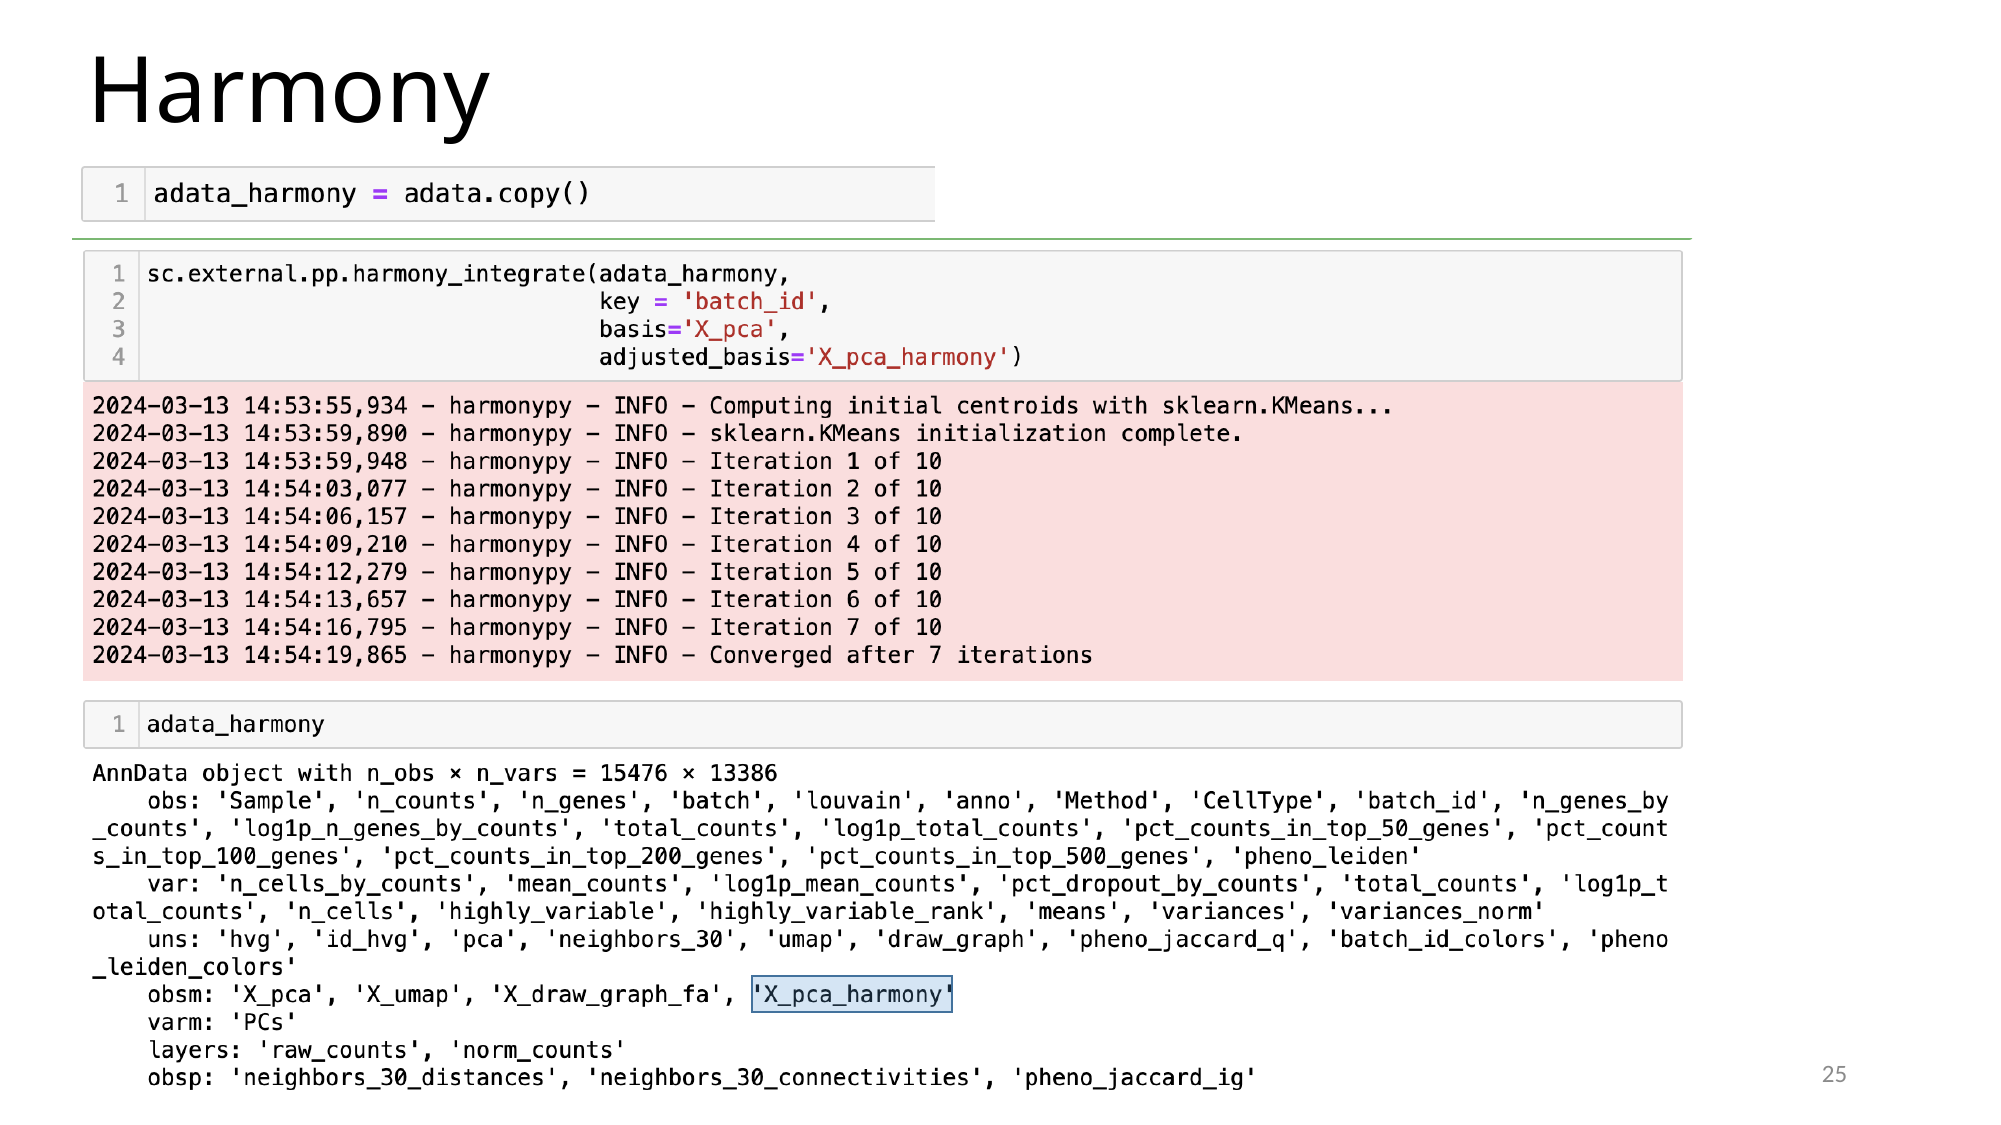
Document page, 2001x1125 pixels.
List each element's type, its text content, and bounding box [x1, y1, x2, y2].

title Harmony [72, 0, 1798, 202]
slide_number 25 [1697, 1042, 1863, 1103]
picture [72, 238, 1697, 1111]
picture [72, 159, 935, 230]
